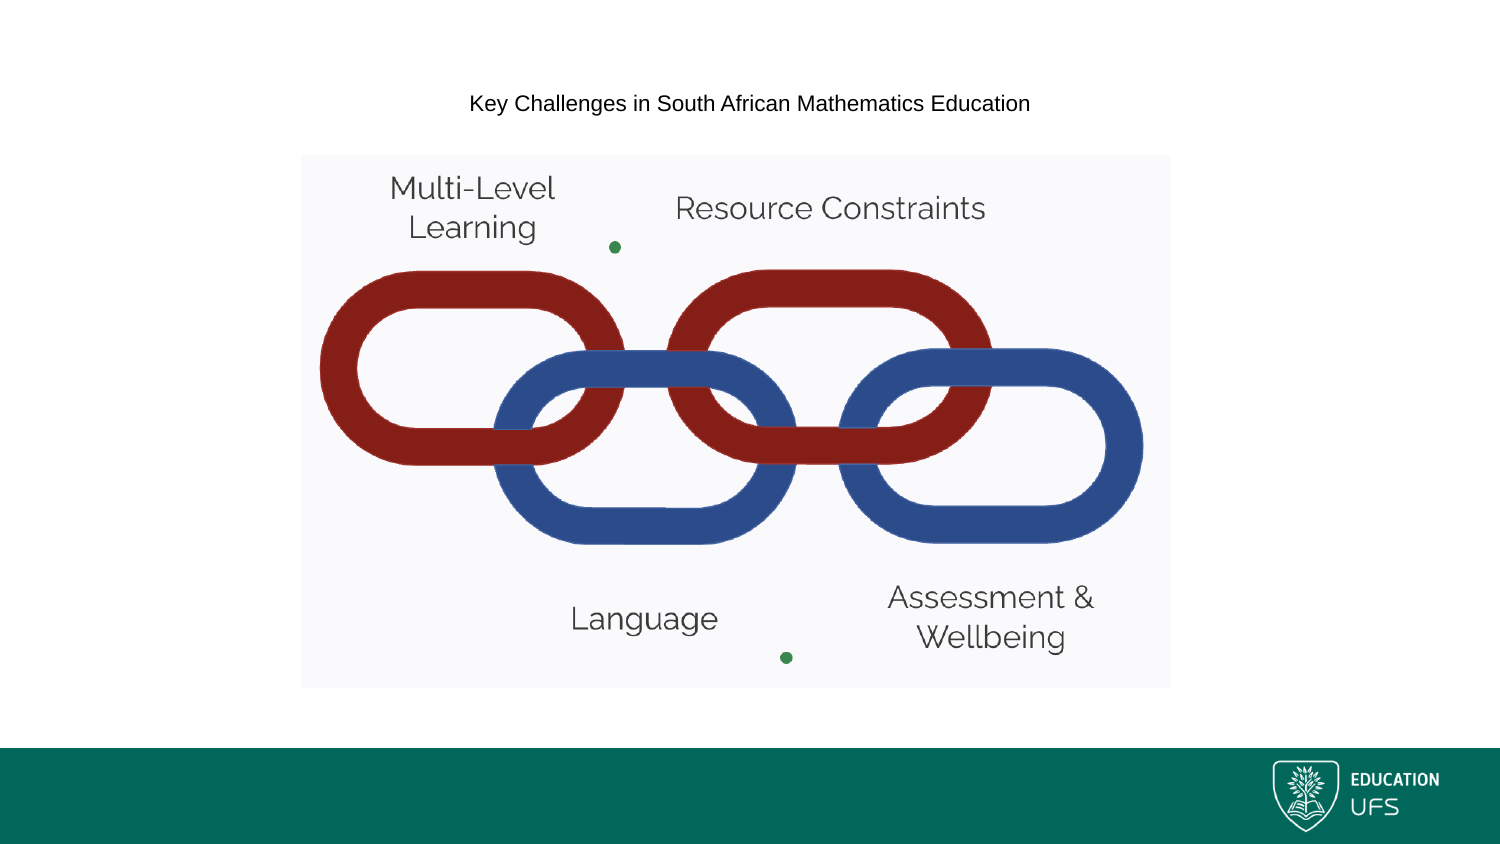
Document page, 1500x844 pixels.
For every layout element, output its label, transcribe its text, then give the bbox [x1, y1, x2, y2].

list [300, 155, 1170, 689]
title Key Challenges in South African Mathematics Education [75, 33, 1425, 175]
picture [0, 748, 1500, 844]
